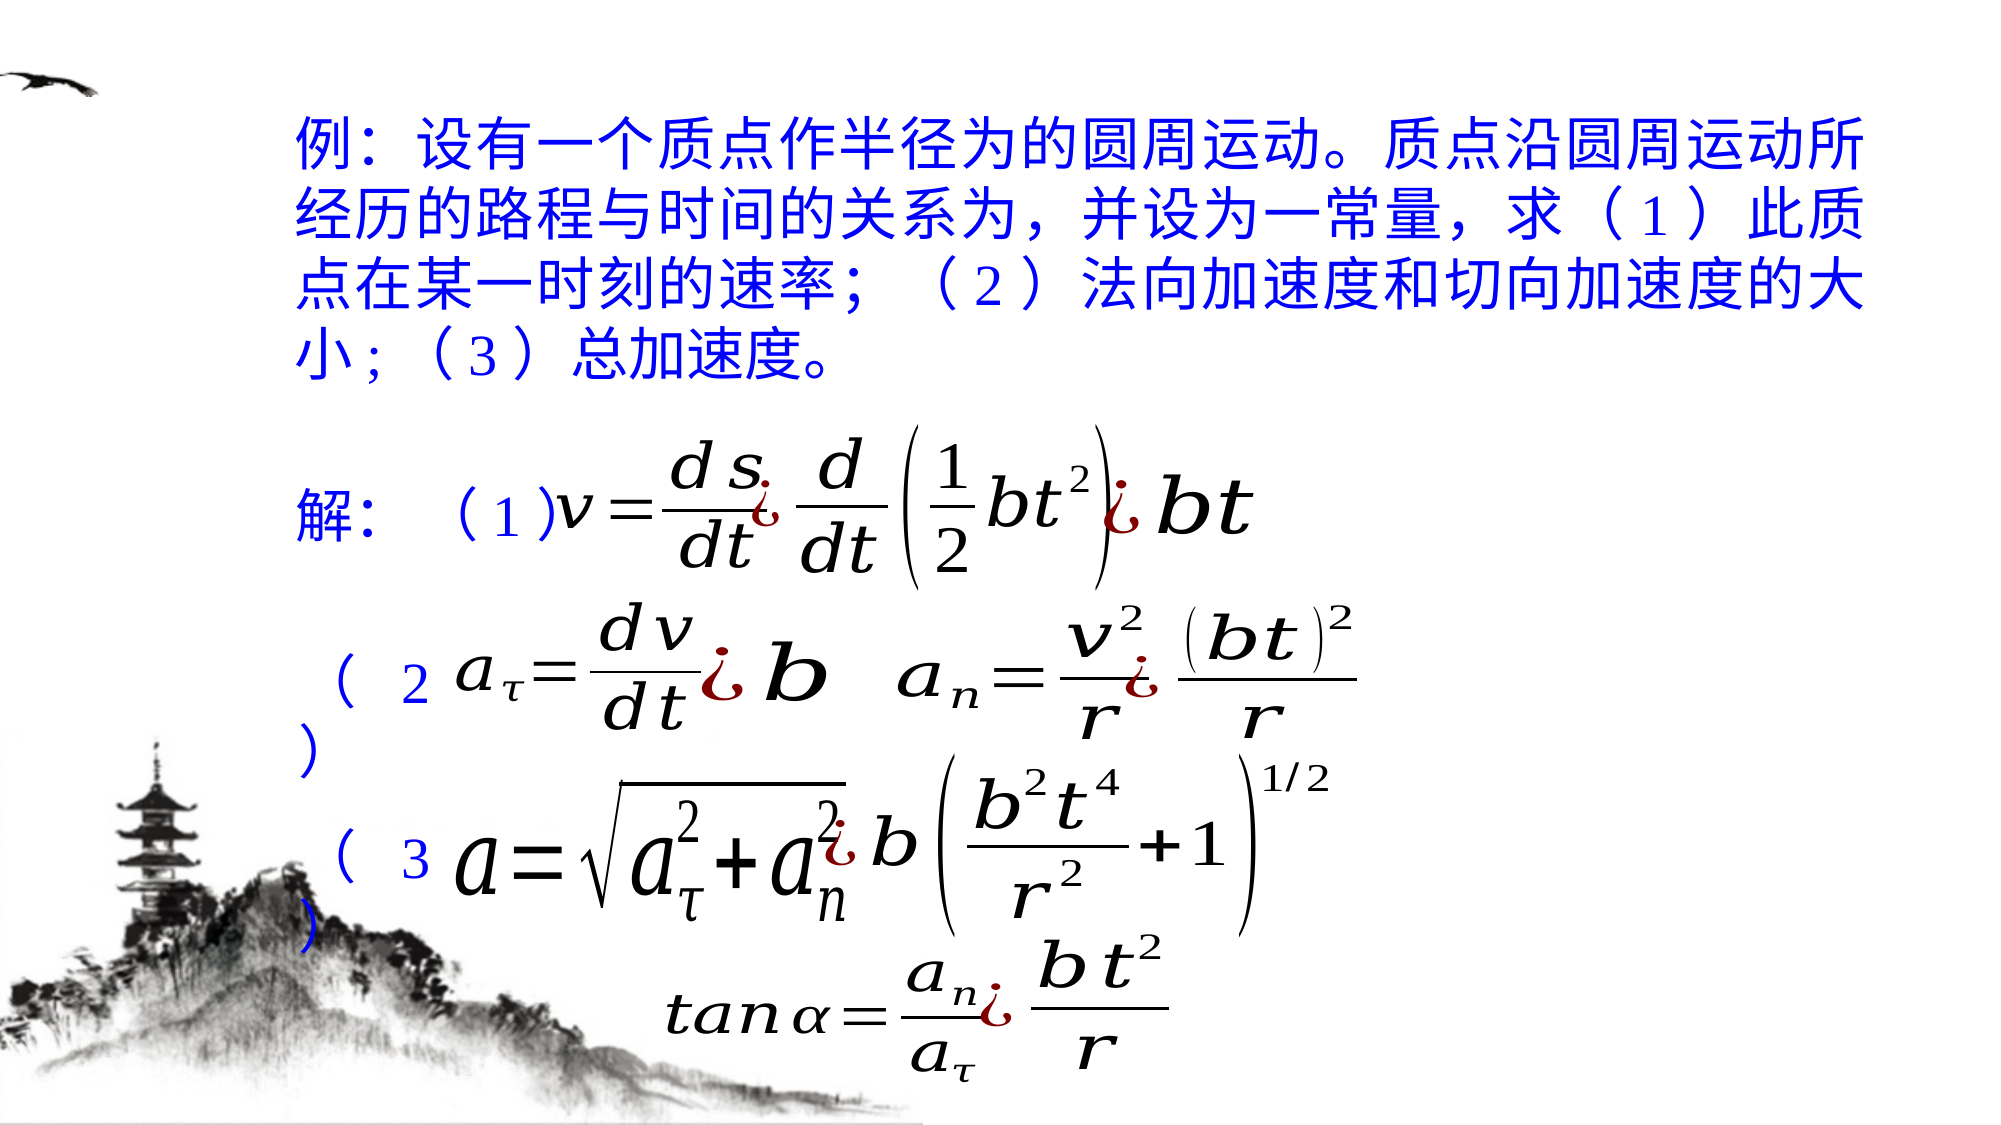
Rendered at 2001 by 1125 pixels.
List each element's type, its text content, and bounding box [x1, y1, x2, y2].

text_box （2） [283, 638, 460, 723]
text_box （1） [405, 471, 619, 556]
picture [0, 732, 923, 1125]
picture [918, 1052, 923, 1068]
text_box （3） [283, 812, 460, 898]
picture [0, 3, 99, 97]
picture [914, 968, 923, 989]
text_box 解： [280, 471, 427, 557]
